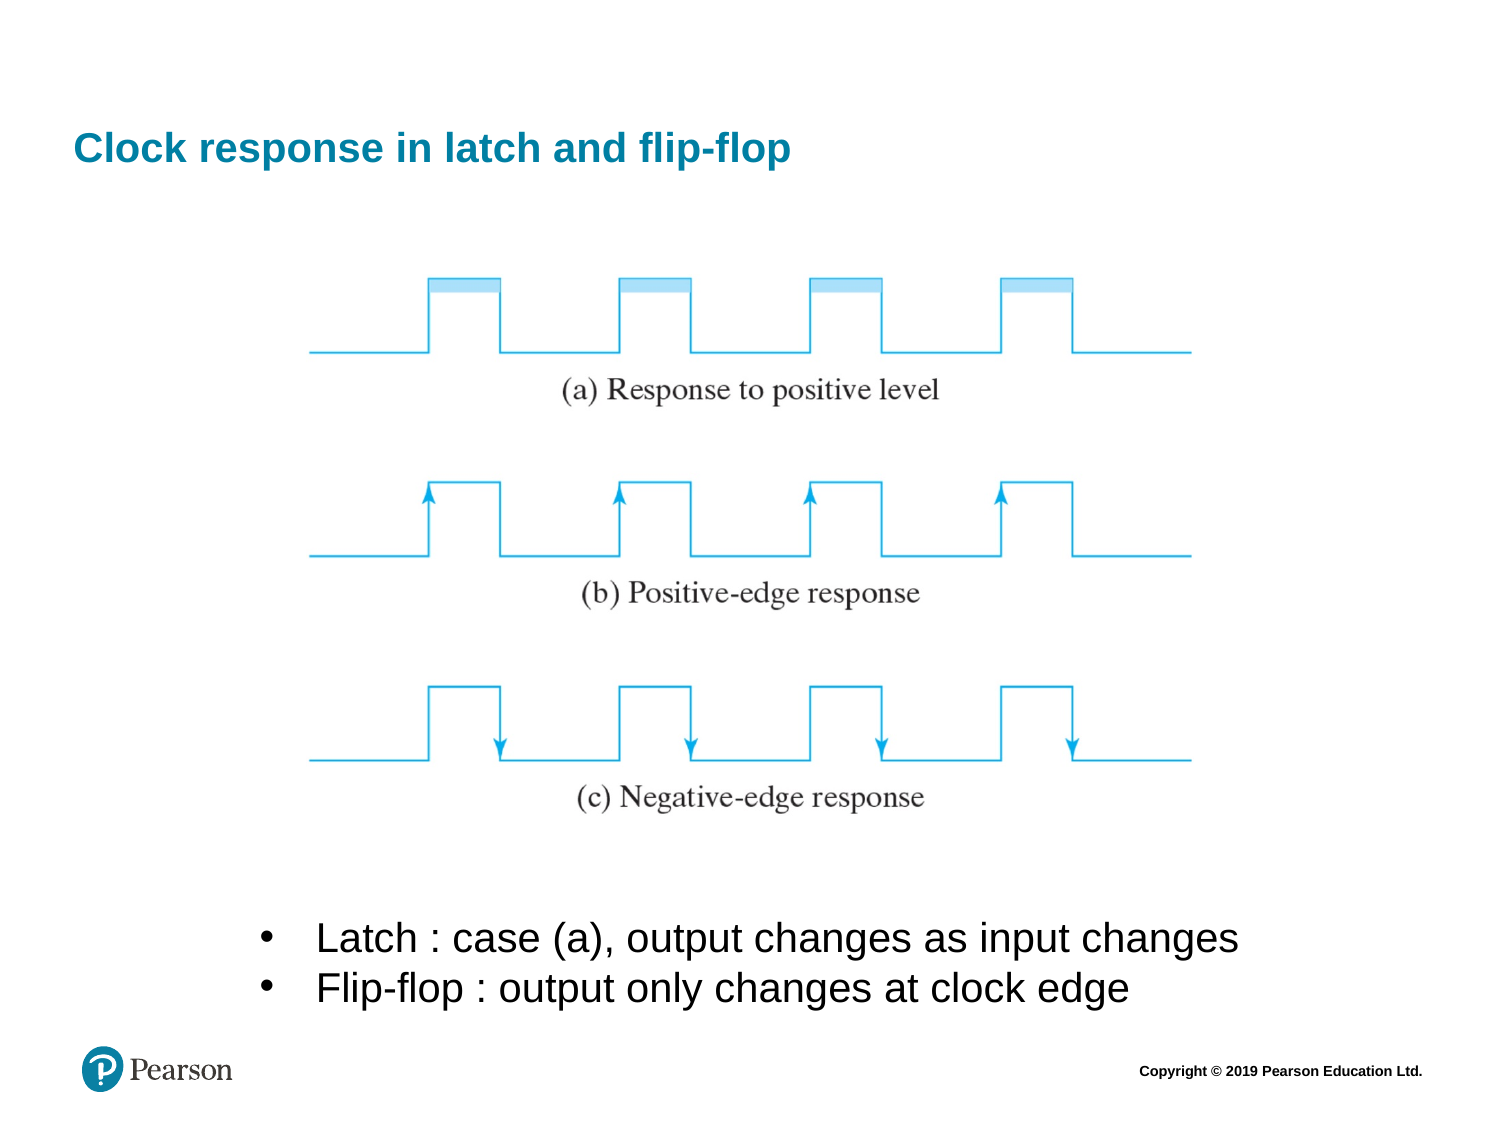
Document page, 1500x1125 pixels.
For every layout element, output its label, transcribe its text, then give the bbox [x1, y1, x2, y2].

picture [305, 274, 1194, 816]
text_box Latch : case (a), output changes as input changes Flip-flop : output only changes at clock edge [244, 903, 1256, 1069]
title Clock response in latch and flip-flop [73, 70, 1450, 188]
